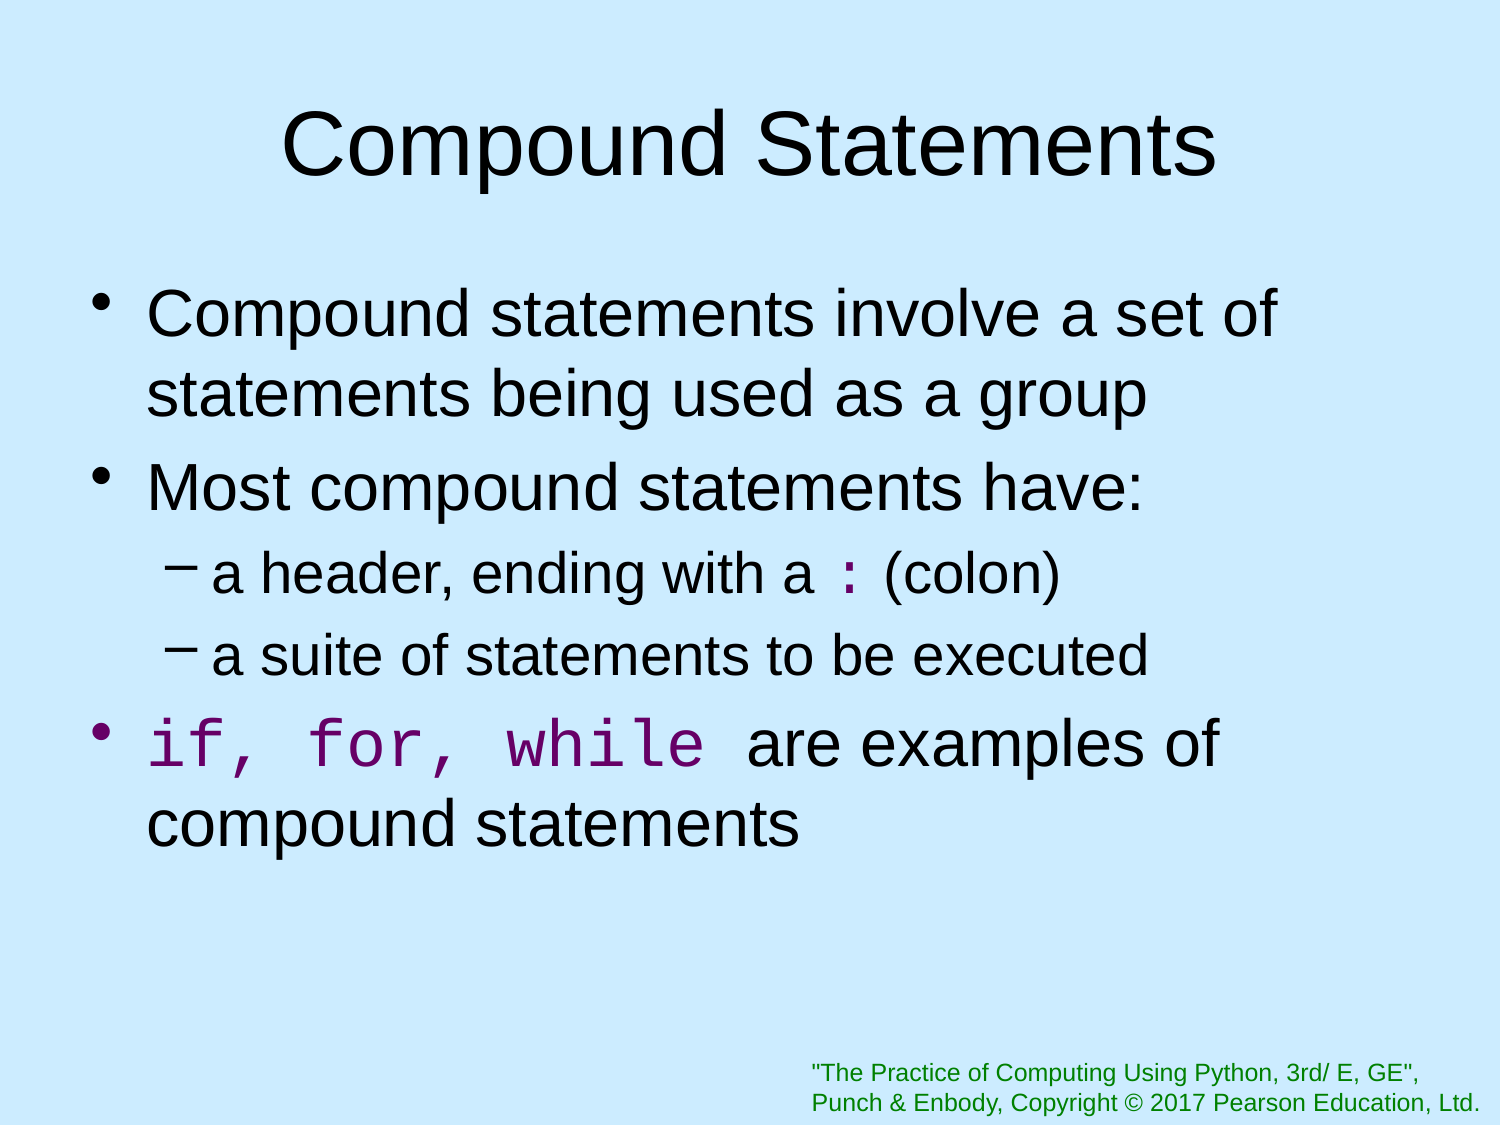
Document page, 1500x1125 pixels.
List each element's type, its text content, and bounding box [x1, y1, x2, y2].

title Compound Statements [75, 45, 1425, 233]
list Compound statements involve a set of statements being used as a group Most compound statements have: a header, ending with a : (colon) a suite of statements to be executed if, for, while are examples of compound statements [75, 262, 1425, 1005]
